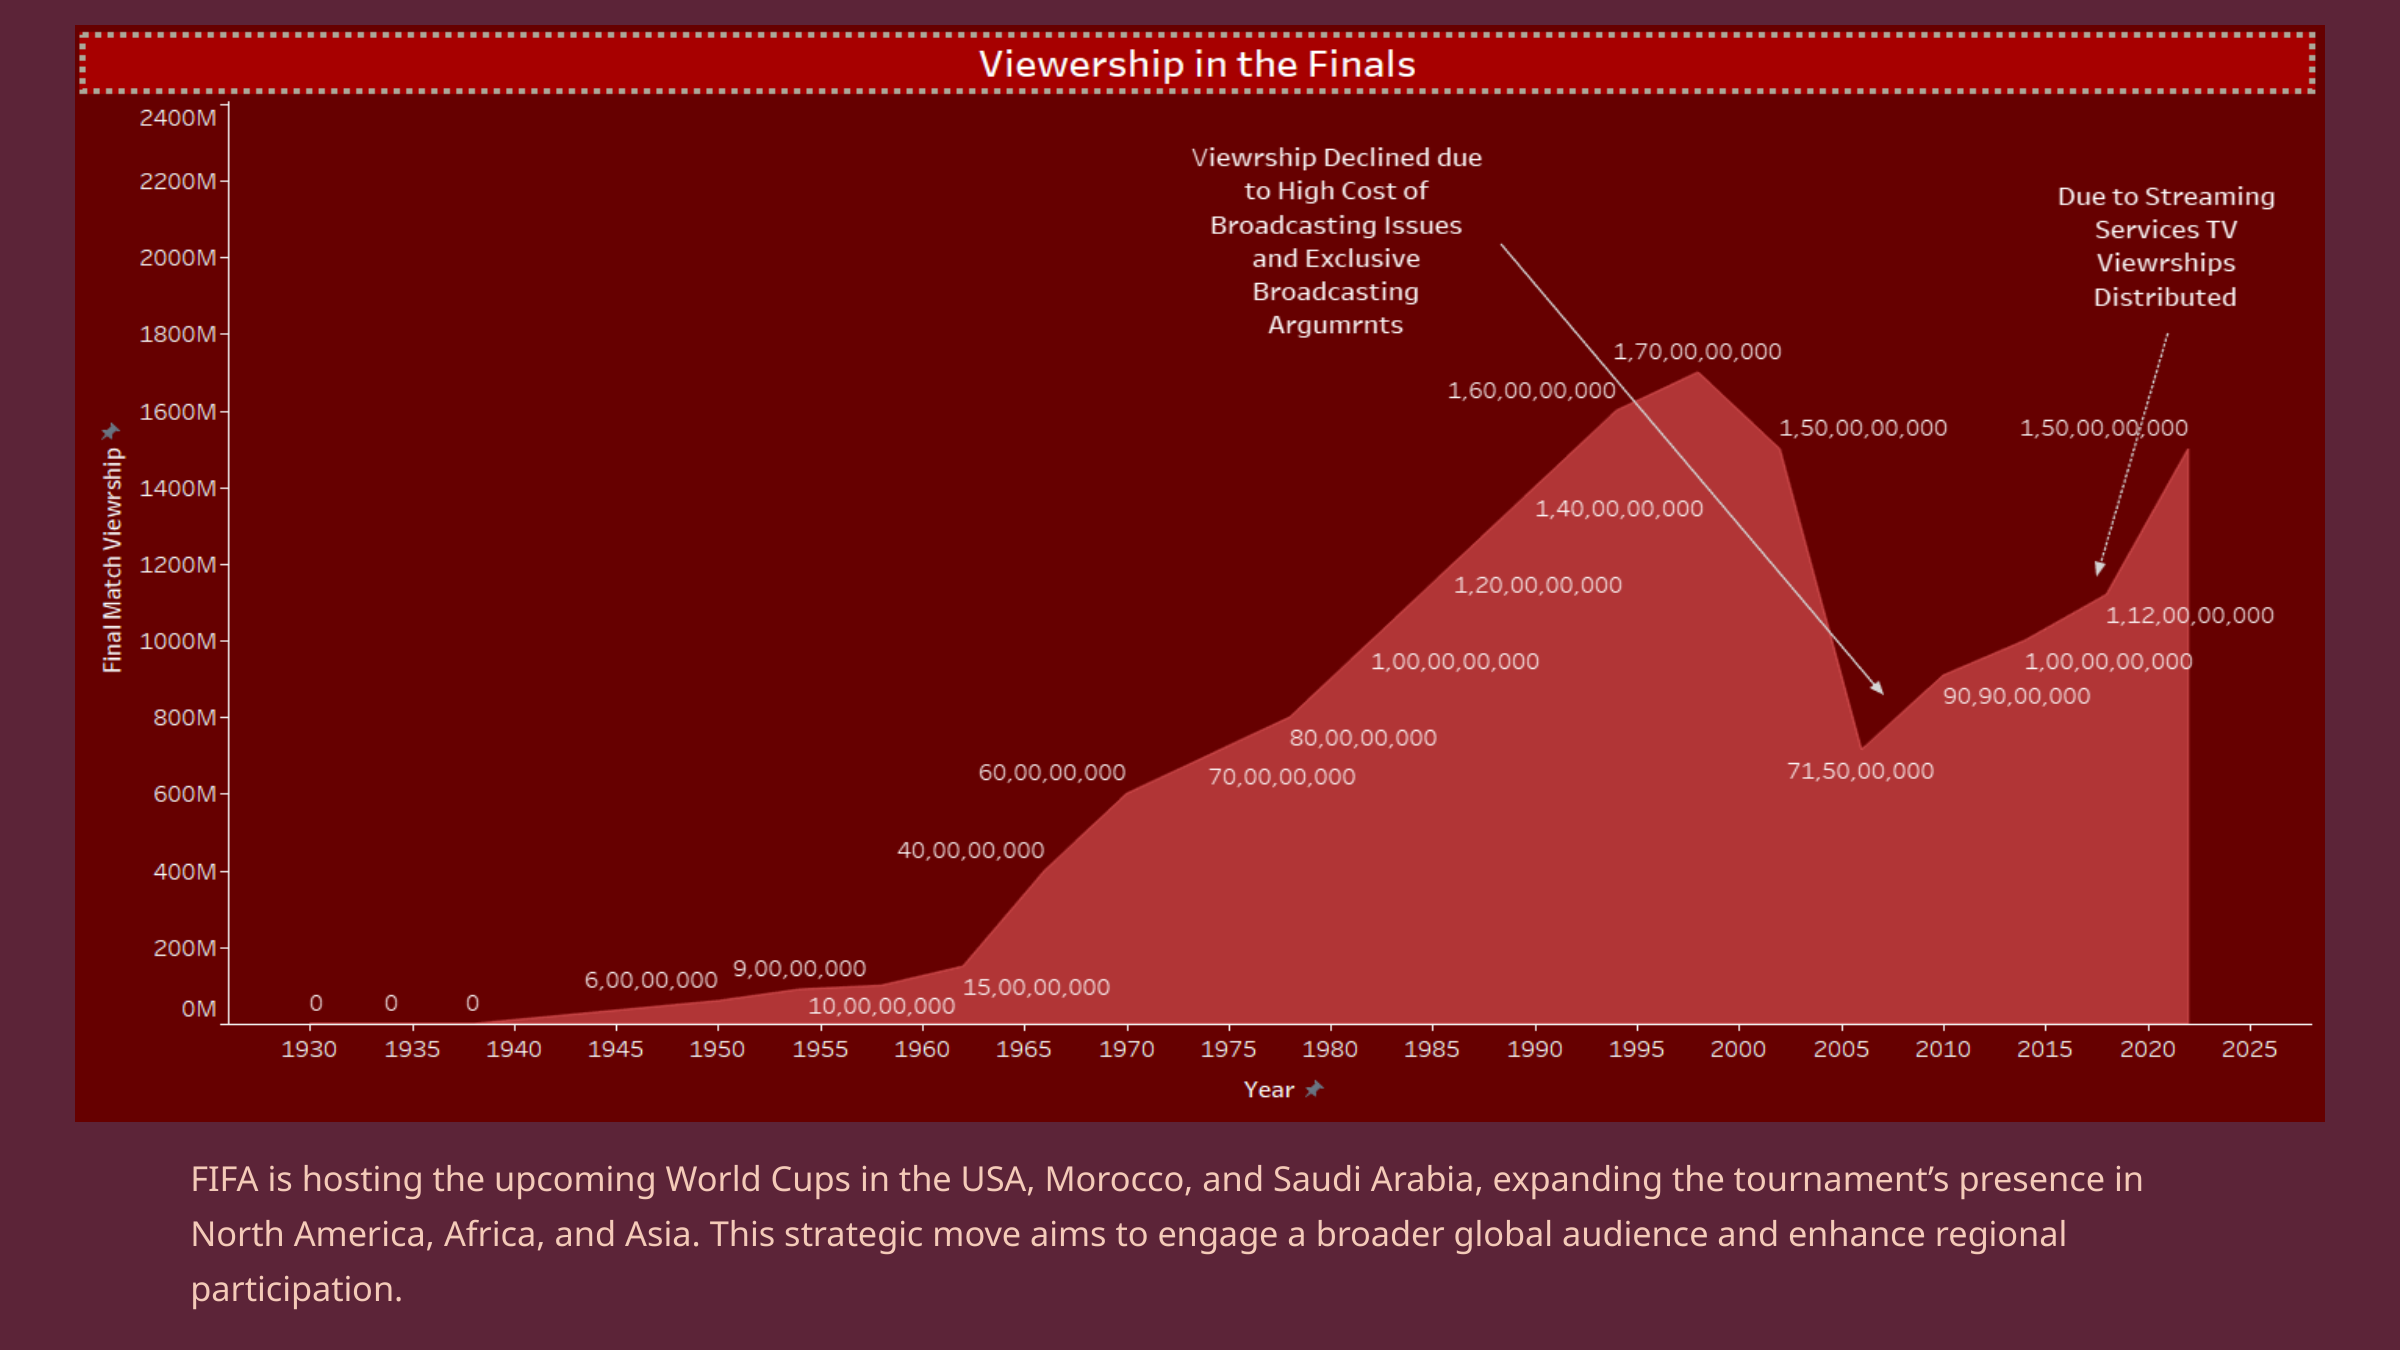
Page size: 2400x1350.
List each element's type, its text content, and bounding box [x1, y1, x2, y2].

text_box FIFA is hosting the upcoming World Cups in the USA, Morocco, and Saudi Arabia, expanding the tournament’s presence in North America, Africa, and Asia. This strategic move aims to engage a broader global audience and enhance regional participation. [175, 1135, 2208, 1350]
picture [75, 25, 2325, 1122]
